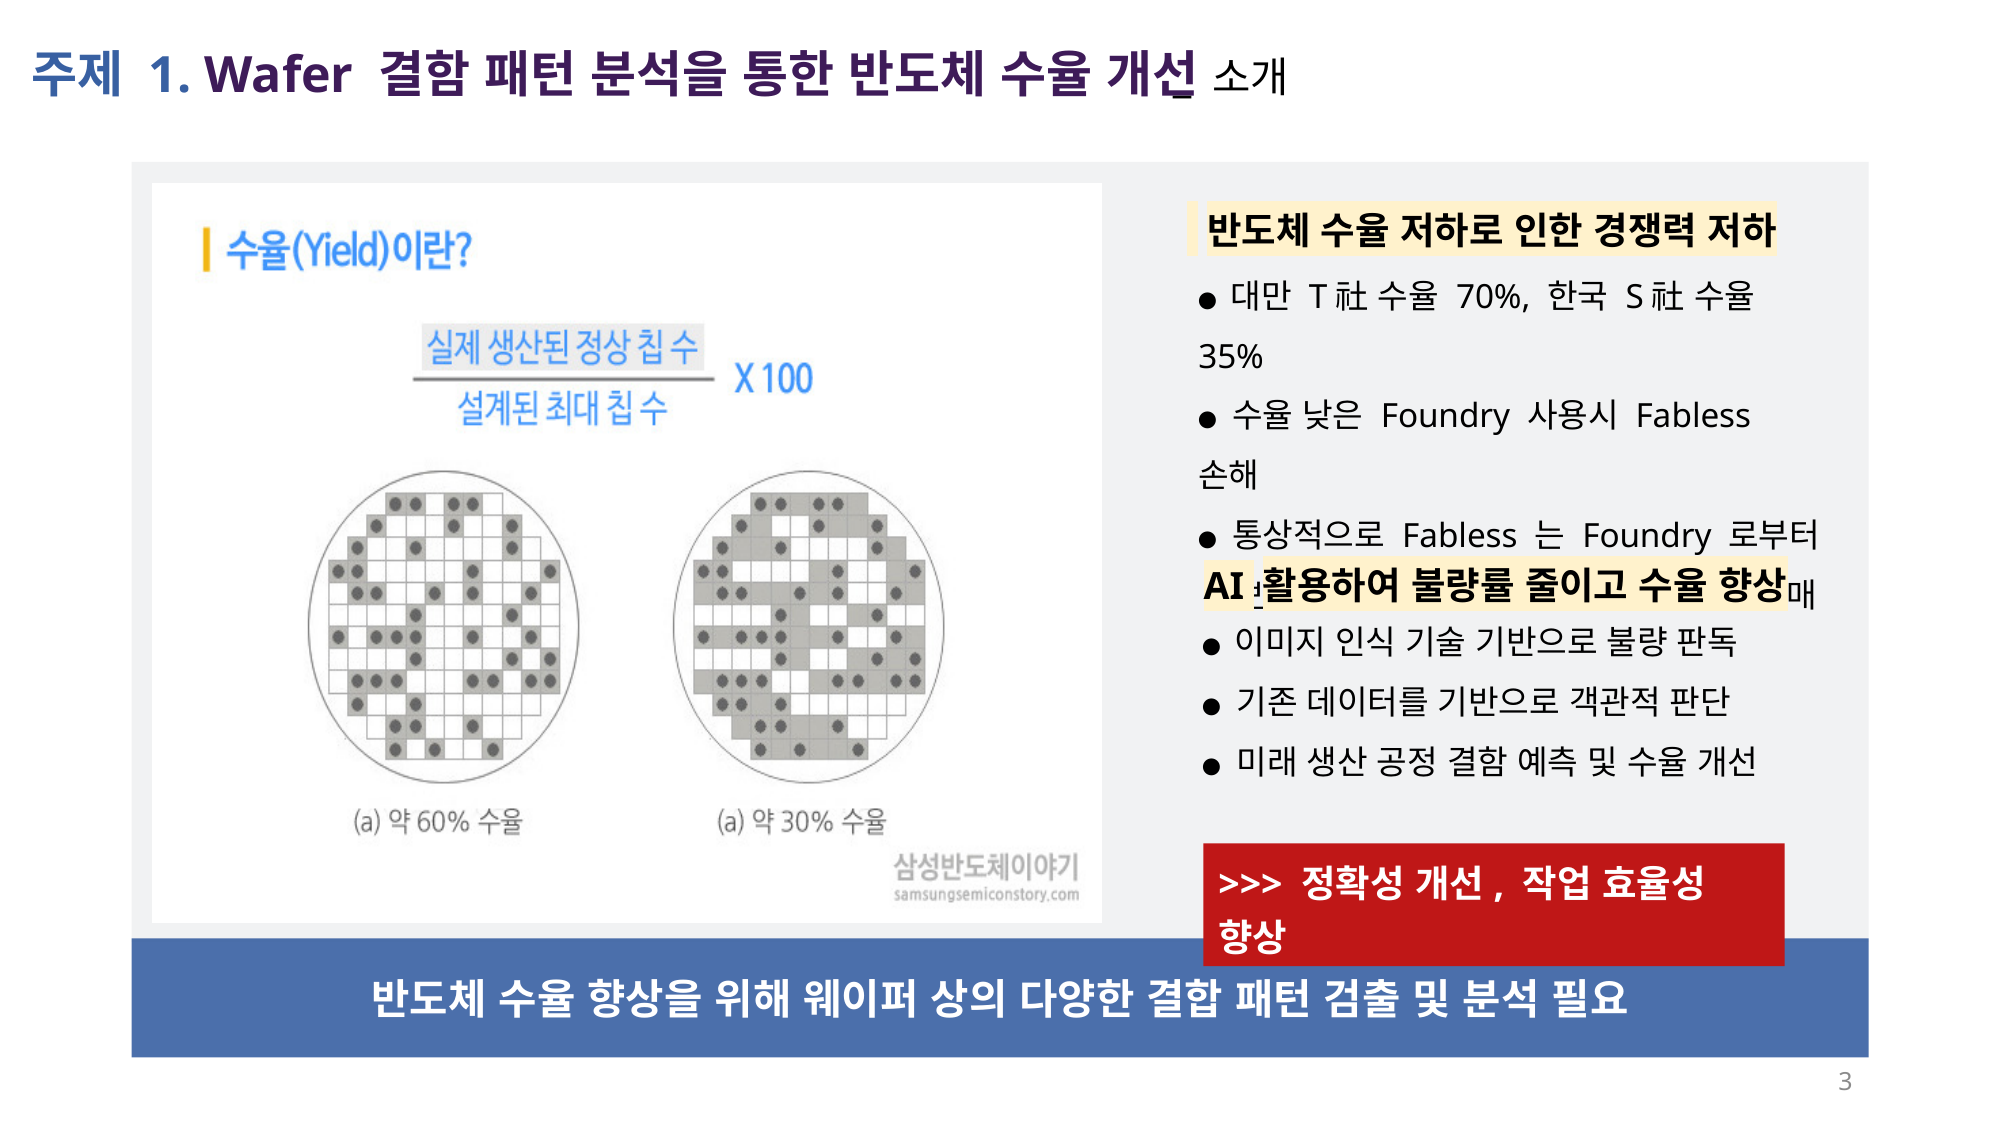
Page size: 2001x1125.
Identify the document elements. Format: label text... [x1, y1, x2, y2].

text_box 주제 1. Wafer 결함 패턴 분석을 통한 반도체 수율 개선 [16, 35, 1214, 111]
text_box [131, 161, 1870, 937]
text_box >>> 정확성 개선, 작업 효율성 향상 [1203, 843, 1785, 967]
text_box 반도체 수율 저하로 인한 경쟁력 저하 [1172, 199, 1816, 260]
picture [152, 183, 1103, 924]
text_box AI 활용하여 불량률 줄이고 수율 향상 [1188, 545, 1816, 615]
text_box 반도체 수율 향상을 위해 웨이퍼 상의 다양한 결합 패턴 검출 및 분석 필요 [131, 937, 1870, 1058]
text_box ● 이미지 인식 기술 기반으로 불량 판독 ● 기존 데이터를 기반으로 객관적 판단 ● 미래 생산 공정 결함 예측 및 수율 개선 [1187, 594, 1815, 789]
text_box _ 소개 [1158, 43, 1304, 109]
slide_number 3 [1417, 1052, 1868, 1113]
text_box ● 대만 T社 수율 70%, 한국 S社 수율 35% ● 수율 낮은 Foundry 사용시 Fabless 손해 ● 통상적으로 Fabless 는 Foundry 로부터 반도체 낱개 단위가 아닌 웨이퍼 단위 구매 [1183, 247, 1842, 622]
